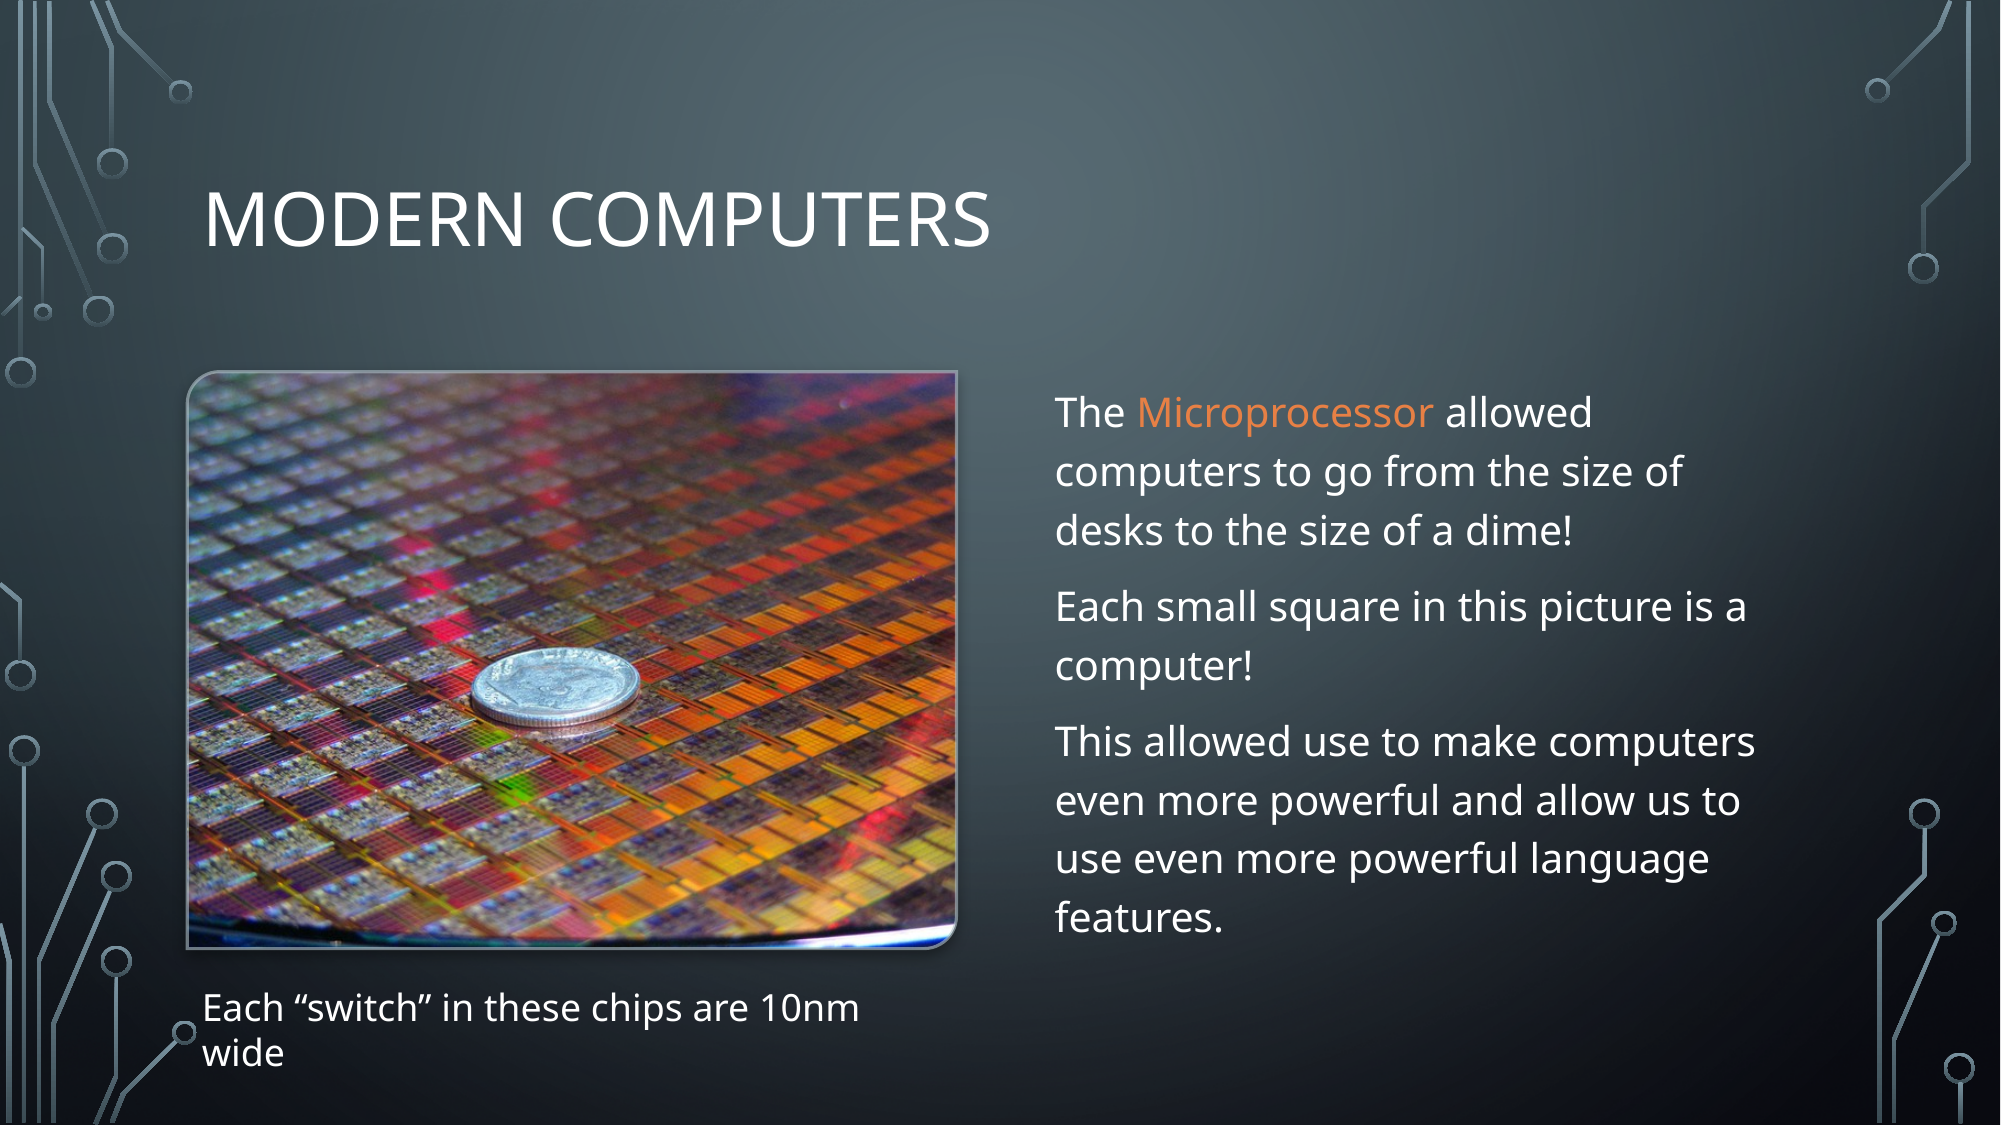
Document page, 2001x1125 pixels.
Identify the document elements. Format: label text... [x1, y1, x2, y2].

title Modern Computers [187, 101, 1813, 344]
text_box Each “switch” in these chips are 10nm wide [187, 976, 893, 1081]
picture [186, 371, 957, 949]
list The Microprocessor allowed computers to go from the size of desks to the size of a dime! Each small square in this picture is a computer! This allowed use to make computers even more powerful and allow us to use even more powerful language features. [1039, 369, 1813, 950]
